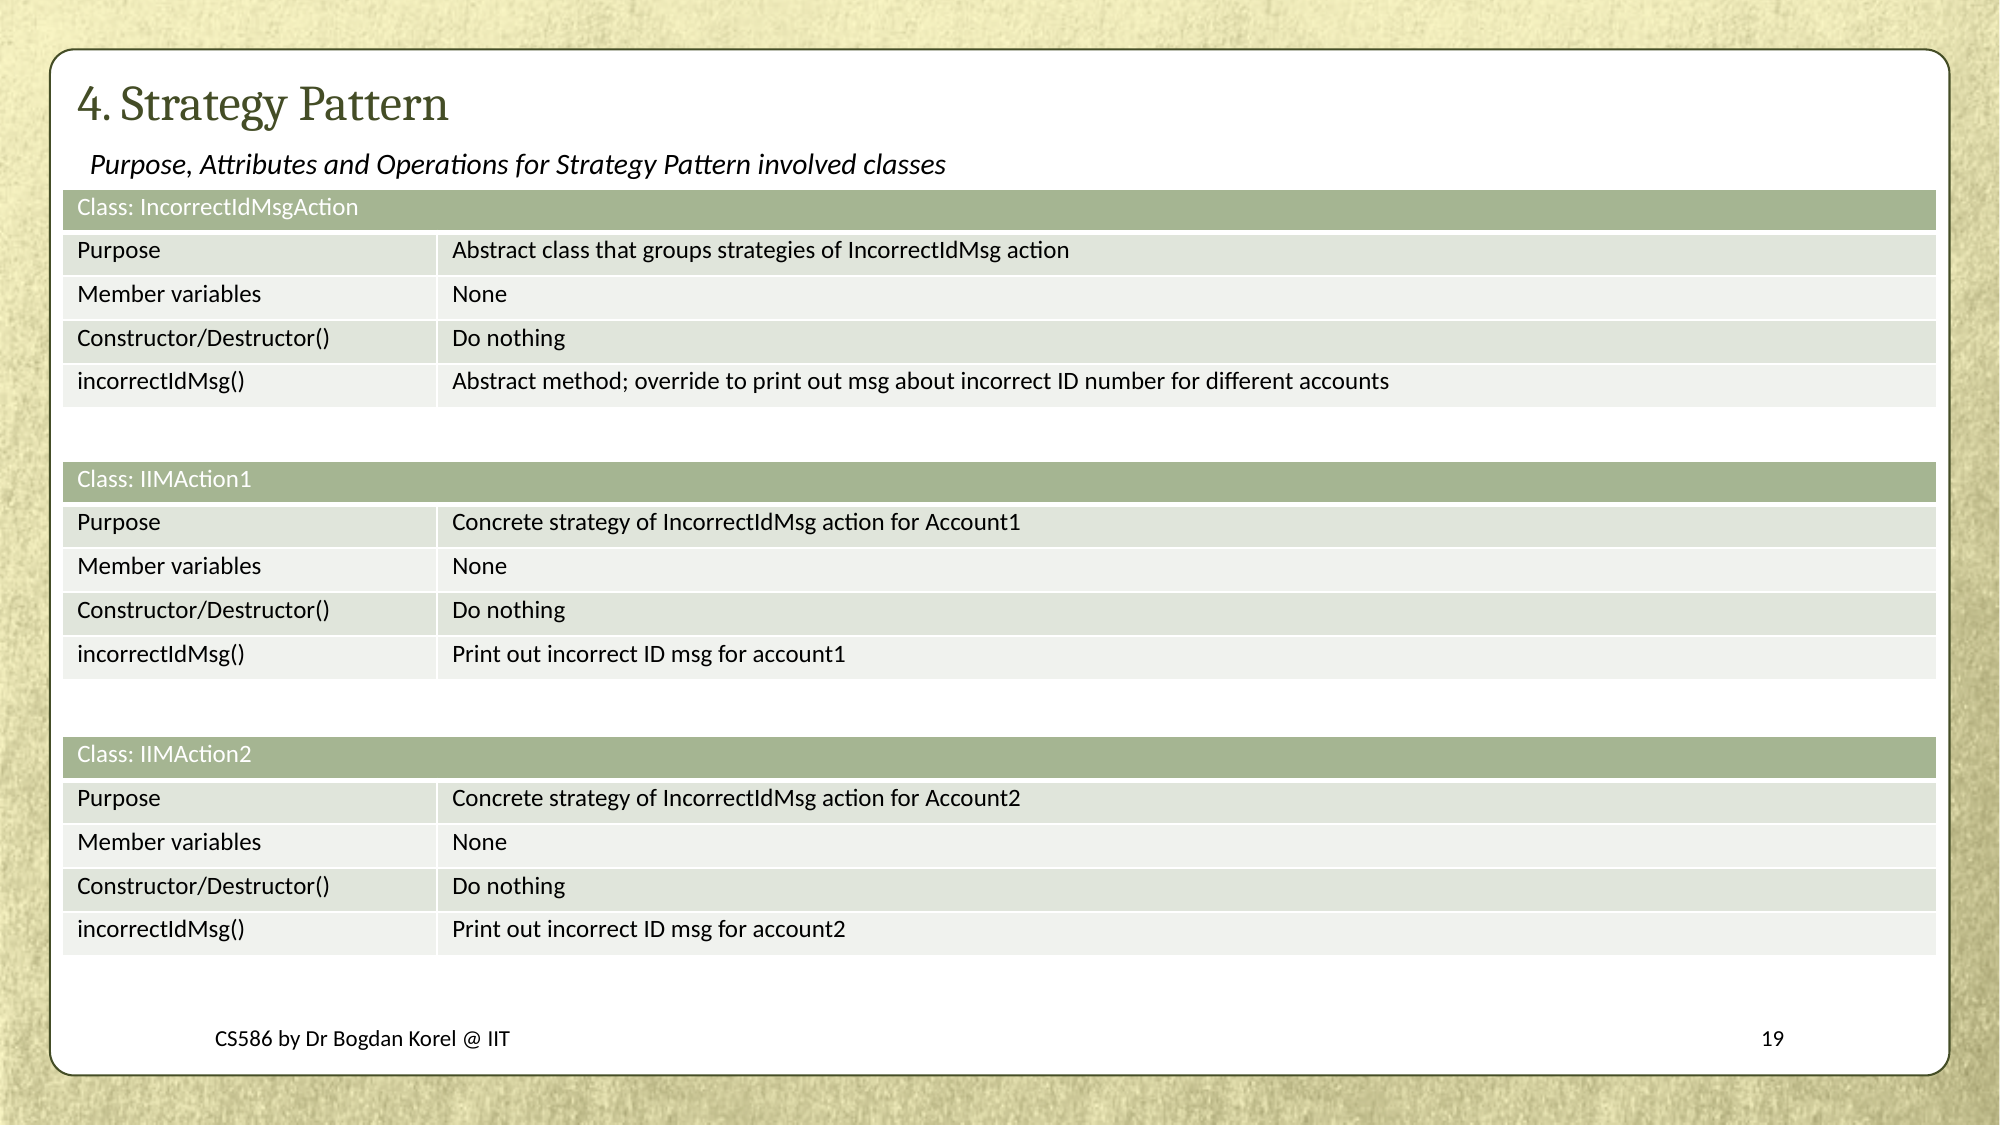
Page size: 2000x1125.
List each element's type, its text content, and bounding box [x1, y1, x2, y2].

table_cell Print out incorrect ID msg for account1 [438, 637, 1936, 679]
slide_number 19 [1682, 1012, 1800, 1063]
table_header Class: IncorrectIdMsgAction [63, 190, 1936, 230]
table_cell Print out incorrect ID msg for account2 [438, 913, 1936, 955]
table_header Class: IIMAction1 [63, 462, 1936, 502]
table_cell Do nothing [438, 321, 1936, 363]
list Purpose, Attributes and Operations for Strategy Pattern involved classes [74, 141, 1812, 188]
table_cell Purpose [63, 235, 436, 275]
table_cell Member variables [63, 825, 436, 867]
table_cell Abstract class that groups strategies of IncorrectIdMsg action [438, 235, 1936, 275]
table_cell None [438, 825, 1936, 867]
table_cell Abstract method; override to print out msg about incorrect ID number for different accounts [438, 365, 1936, 407]
table_cell None [438, 277, 1936, 319]
table_cell Constructor/Destructor() [63, 321, 436, 363]
title 4. Strategy Pattern [62, 62, 1662, 142]
table_header Class: IIMAction2 [63, 737, 1936, 778]
table_cell Concrete strategy of IncorrectIdMsg action for Account2 [438, 783, 1936, 823]
table_cell Do nothing [438, 593, 1936, 635]
footer CS586 by Dr Bogdan Korel @ IIT [199, 1012, 1417, 1063]
table_cell Constructor/Destructor() [63, 593, 436, 635]
table_cell Member variables [63, 549, 436, 591]
table_cell Purpose [63, 507, 436, 547]
table_cell incorrectIdMsg() [63, 913, 436, 955]
table_cell None [438, 549, 1936, 591]
table_cell Purpose [63, 783, 436, 823]
table_cell Member variables [63, 277, 436, 319]
table_cell incorrectIdMsg() [63, 365, 436, 407]
table_cell Concrete strategy of IncorrectIdMsg action for Account1 [438, 507, 1936, 547]
table_cell Constructor/Destructor() [63, 869, 436, 911]
table_cell incorrectIdMsg() [63, 637, 436, 679]
table_cell Do nothing [438, 869, 1936, 911]
